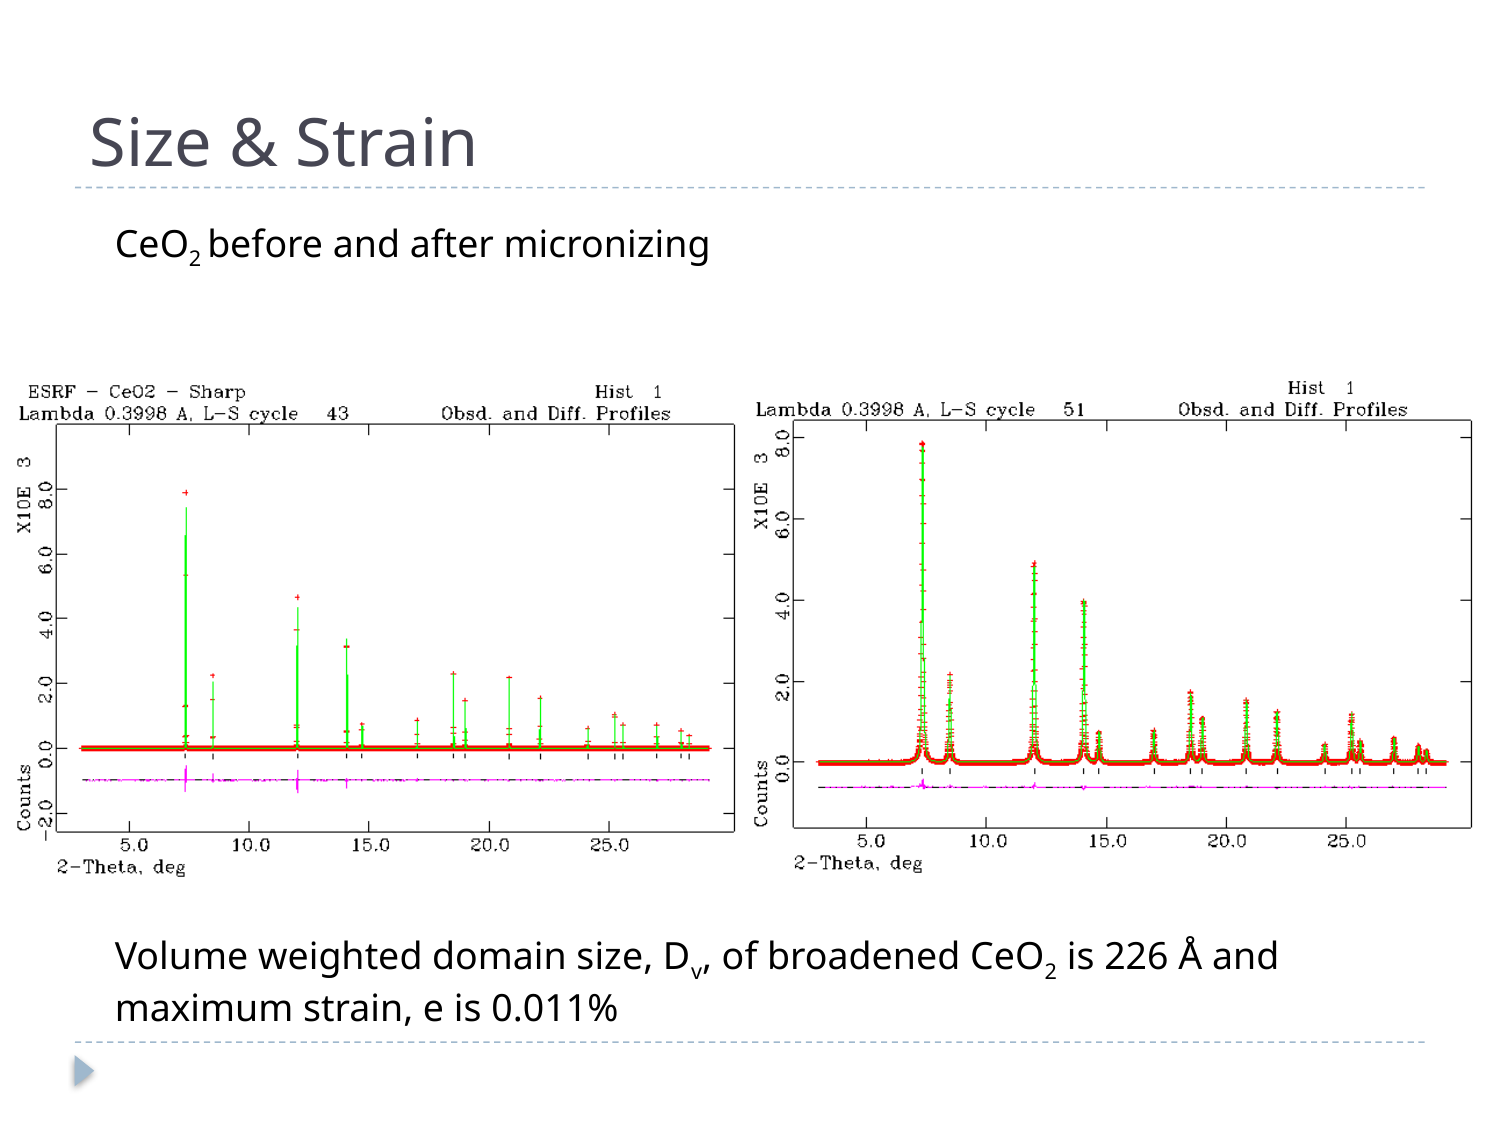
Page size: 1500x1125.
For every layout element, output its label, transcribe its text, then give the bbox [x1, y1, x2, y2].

title Size & Strain [75, 24, 1425, 188]
text_box CeO2 before and after micronizing [99, 212, 1413, 279]
text_box Volume weighted domain size, Dv, of broadened CeO2 is 226 Å and maximum strain, e is 0.011% [99, 951, 1413, 1036]
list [0, 362, 734, 942]
picture [737, 358, 1500, 938]
